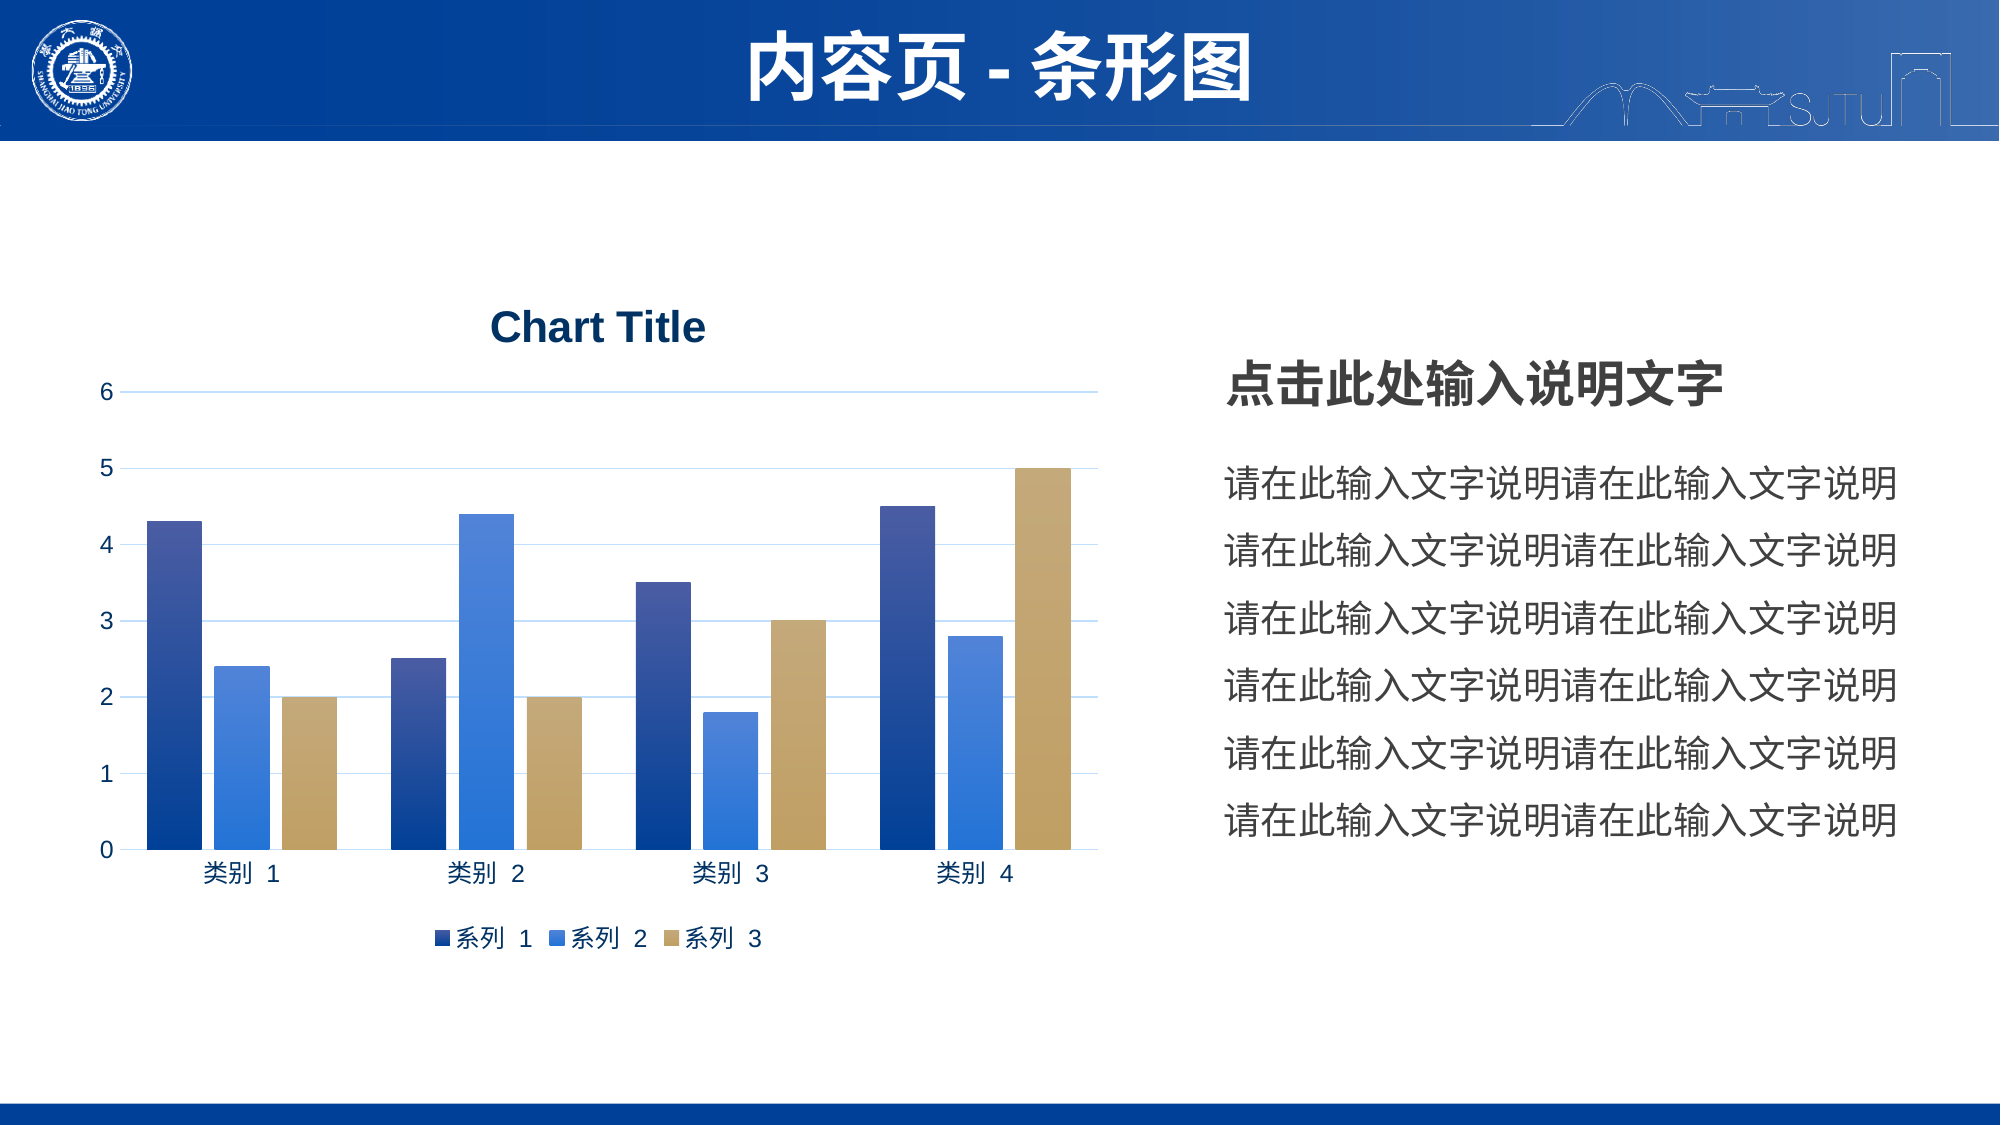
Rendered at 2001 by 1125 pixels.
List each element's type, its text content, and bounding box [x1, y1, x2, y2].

list 内容页-条形图 [1, 0, 1999, 141]
chart [78, 268, 1119, 962]
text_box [1208, 344, 1929, 854]
